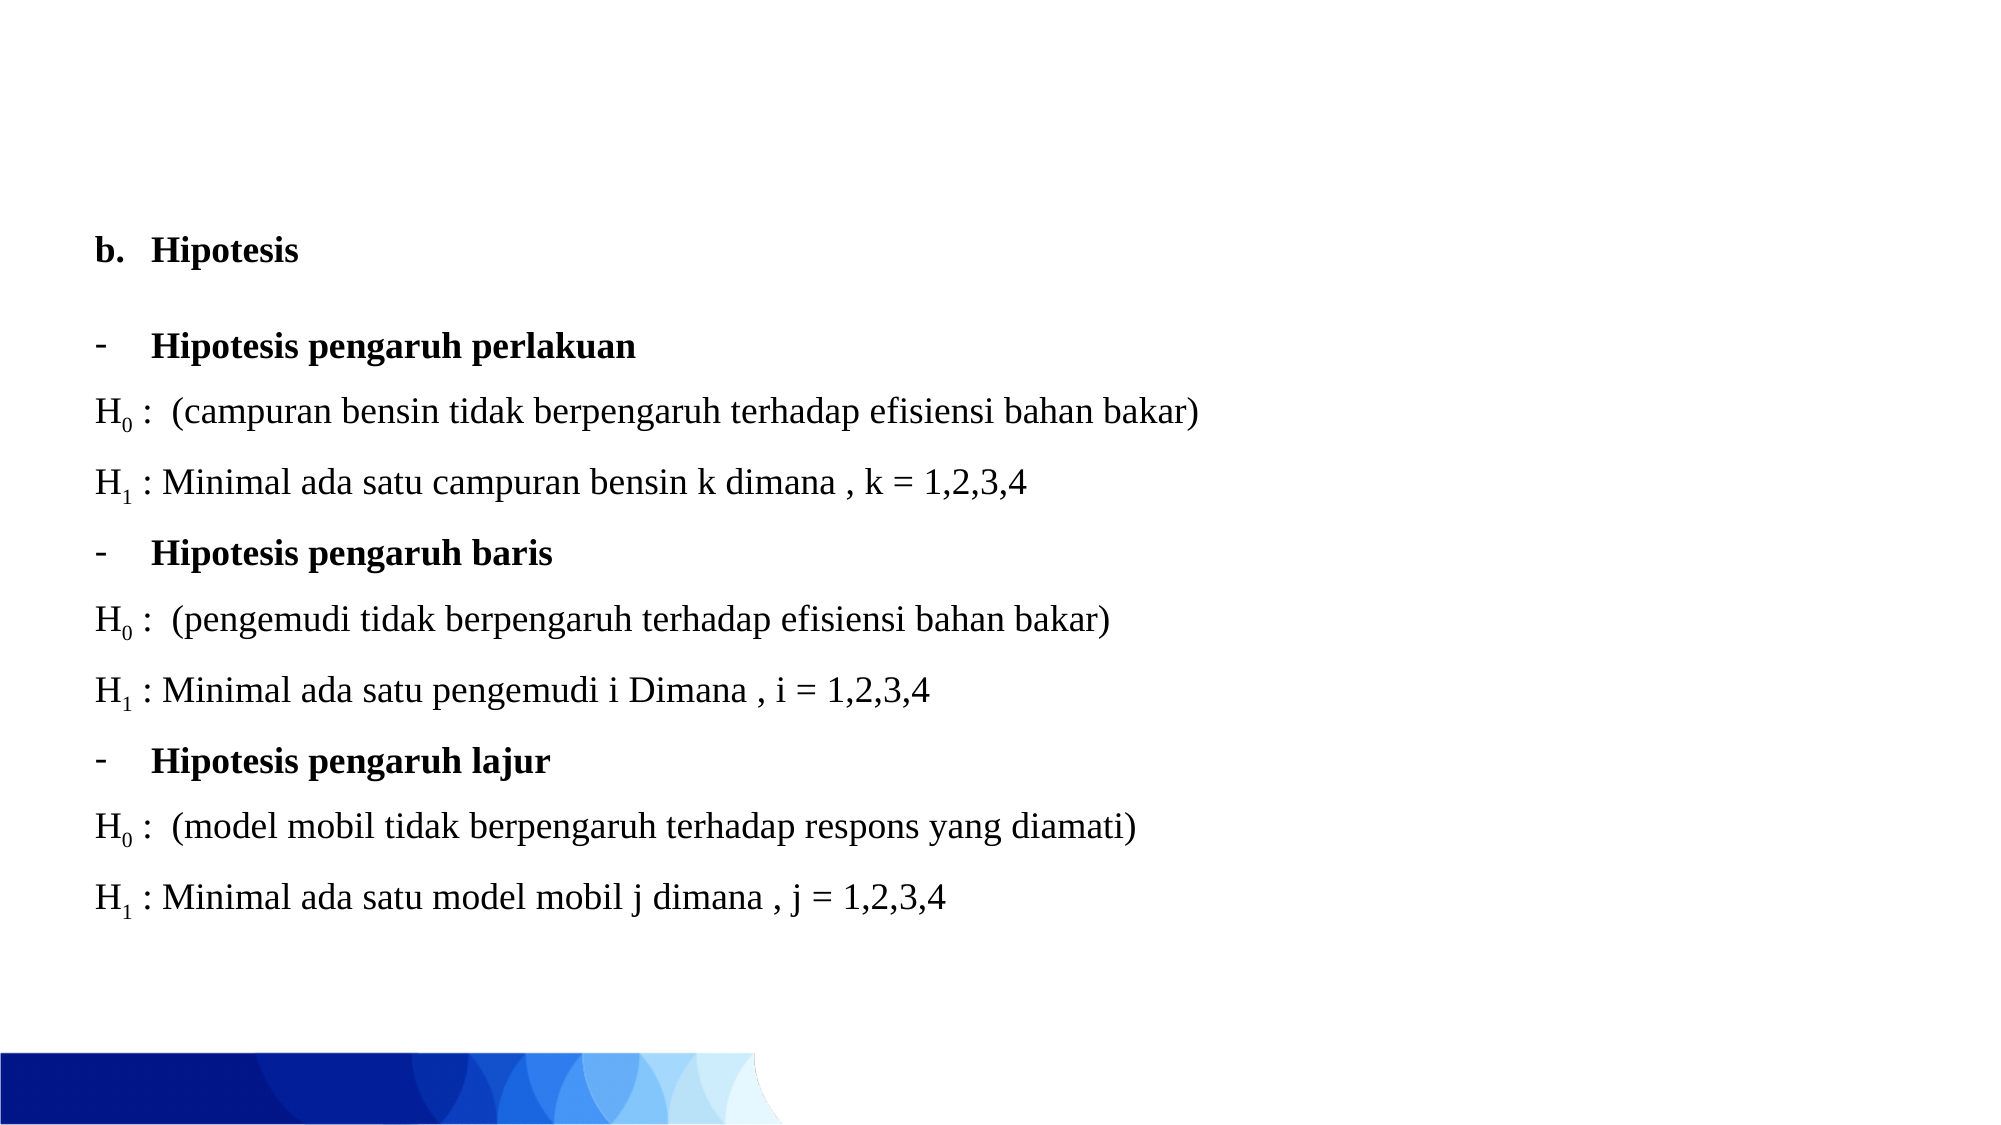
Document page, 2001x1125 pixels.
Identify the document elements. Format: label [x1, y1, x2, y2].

picture [1, 1053, 781, 1124]
